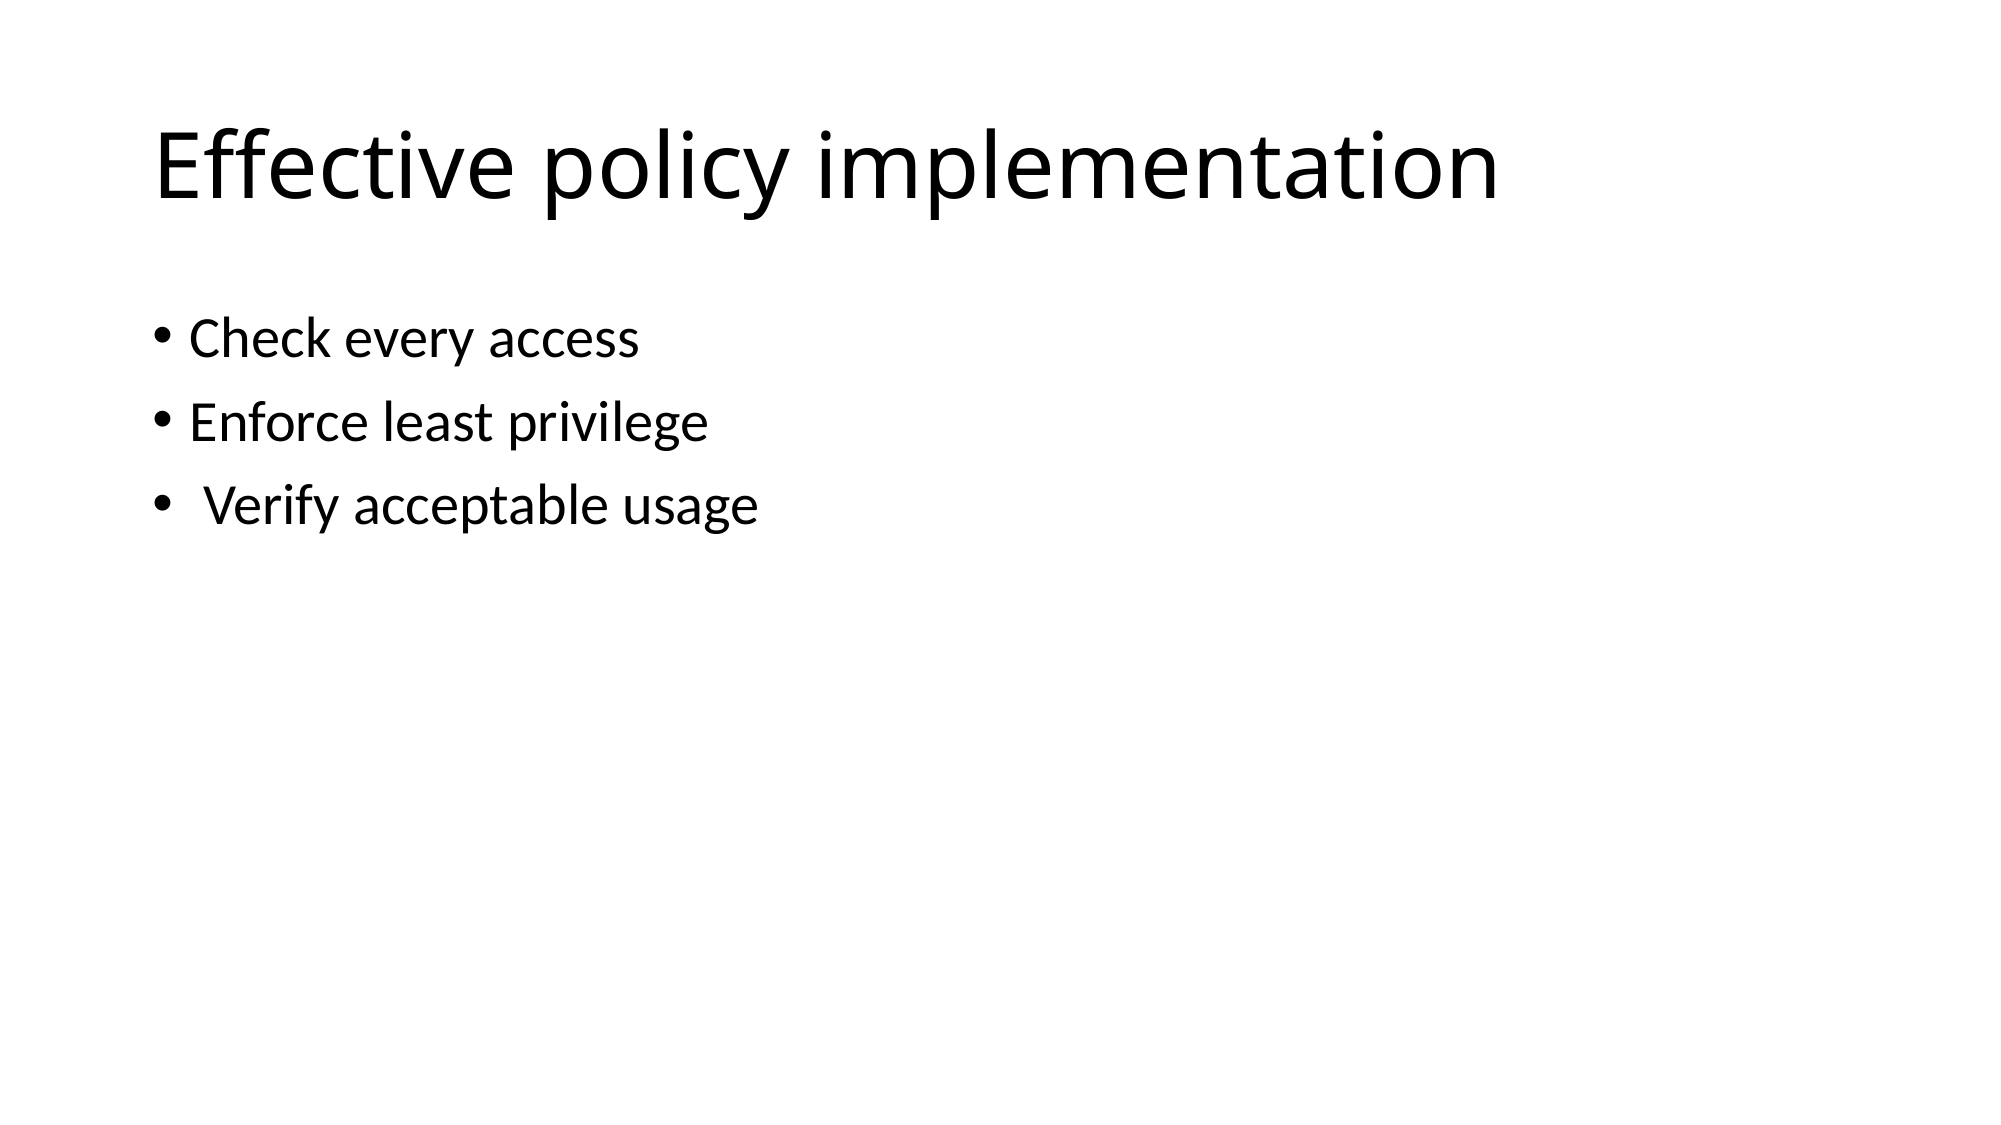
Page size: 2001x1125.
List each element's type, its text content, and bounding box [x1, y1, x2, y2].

list Check every access Enforce least privilege Verify acceptable usage [137, 299, 1863, 1014]
title Effective policy implementation [137, 59, 1863, 278]
